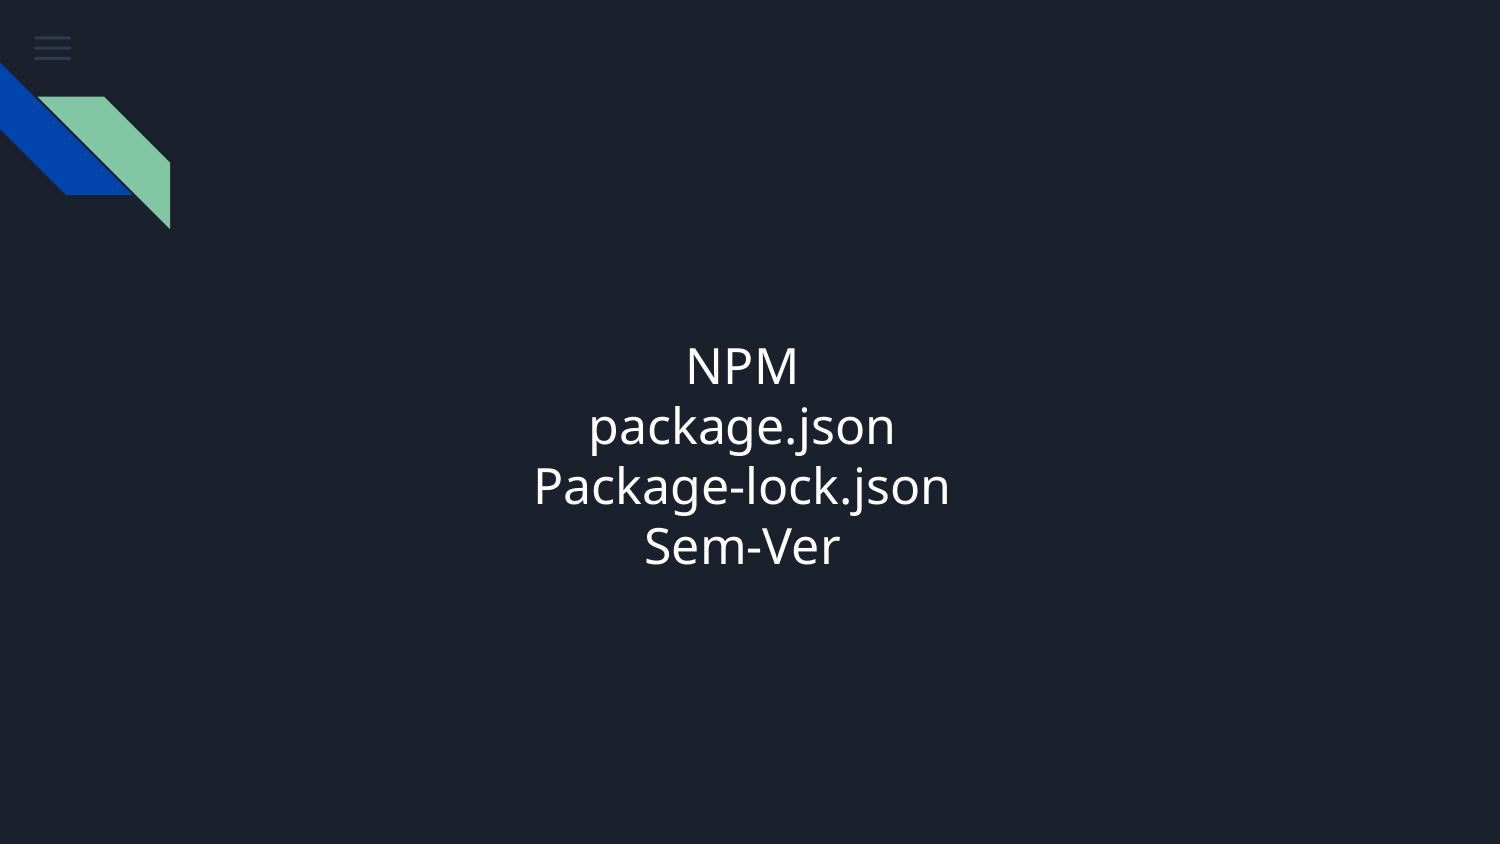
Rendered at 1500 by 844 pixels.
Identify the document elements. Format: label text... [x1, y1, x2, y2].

title NPM package.json Package-lock.json Sem-Ver [165, 319, 1320, 572]
